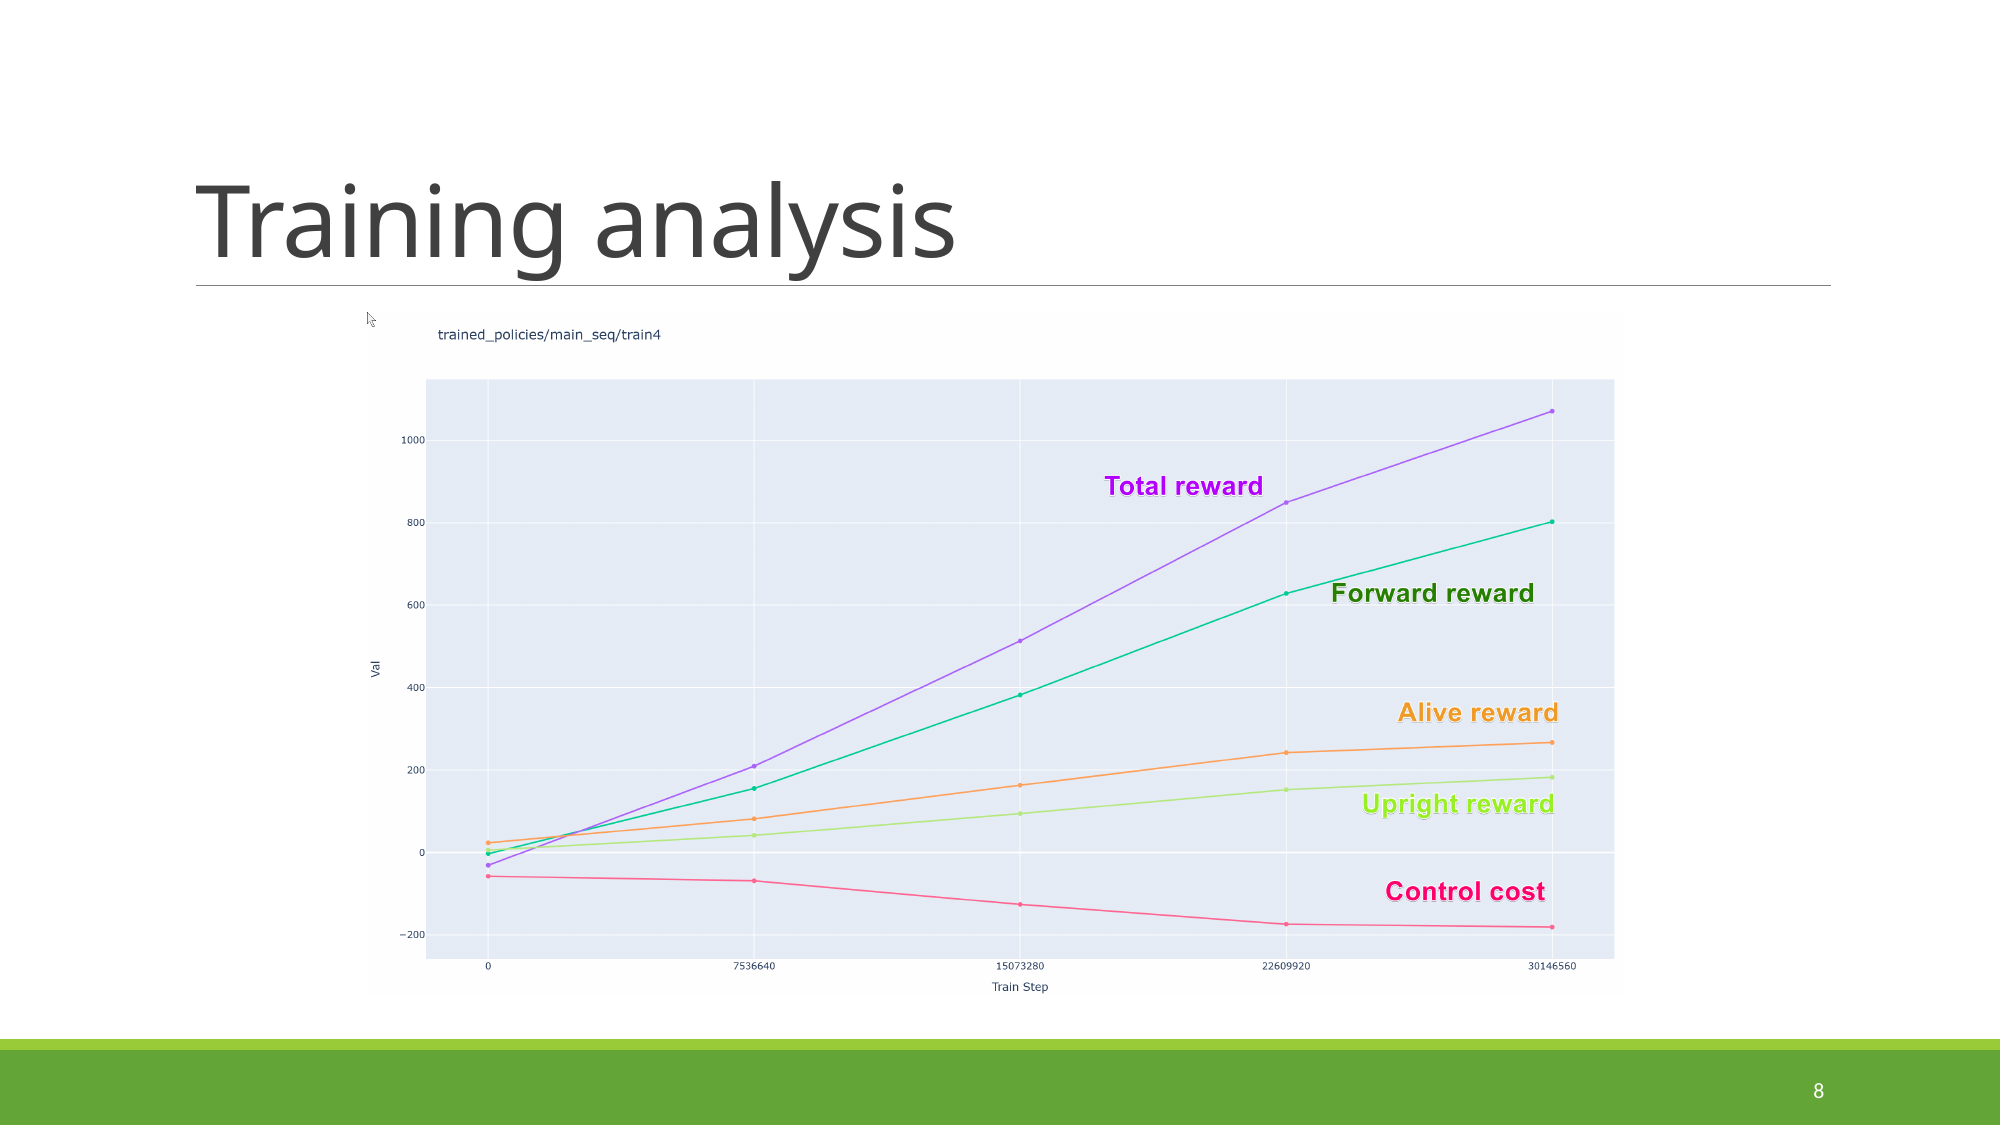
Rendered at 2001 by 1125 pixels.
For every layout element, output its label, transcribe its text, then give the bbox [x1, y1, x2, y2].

slide_number 8 [1624, 1059, 1840, 1120]
title Training analysis [180, 47, 1830, 285]
picture [366, 311, 1625, 995]
